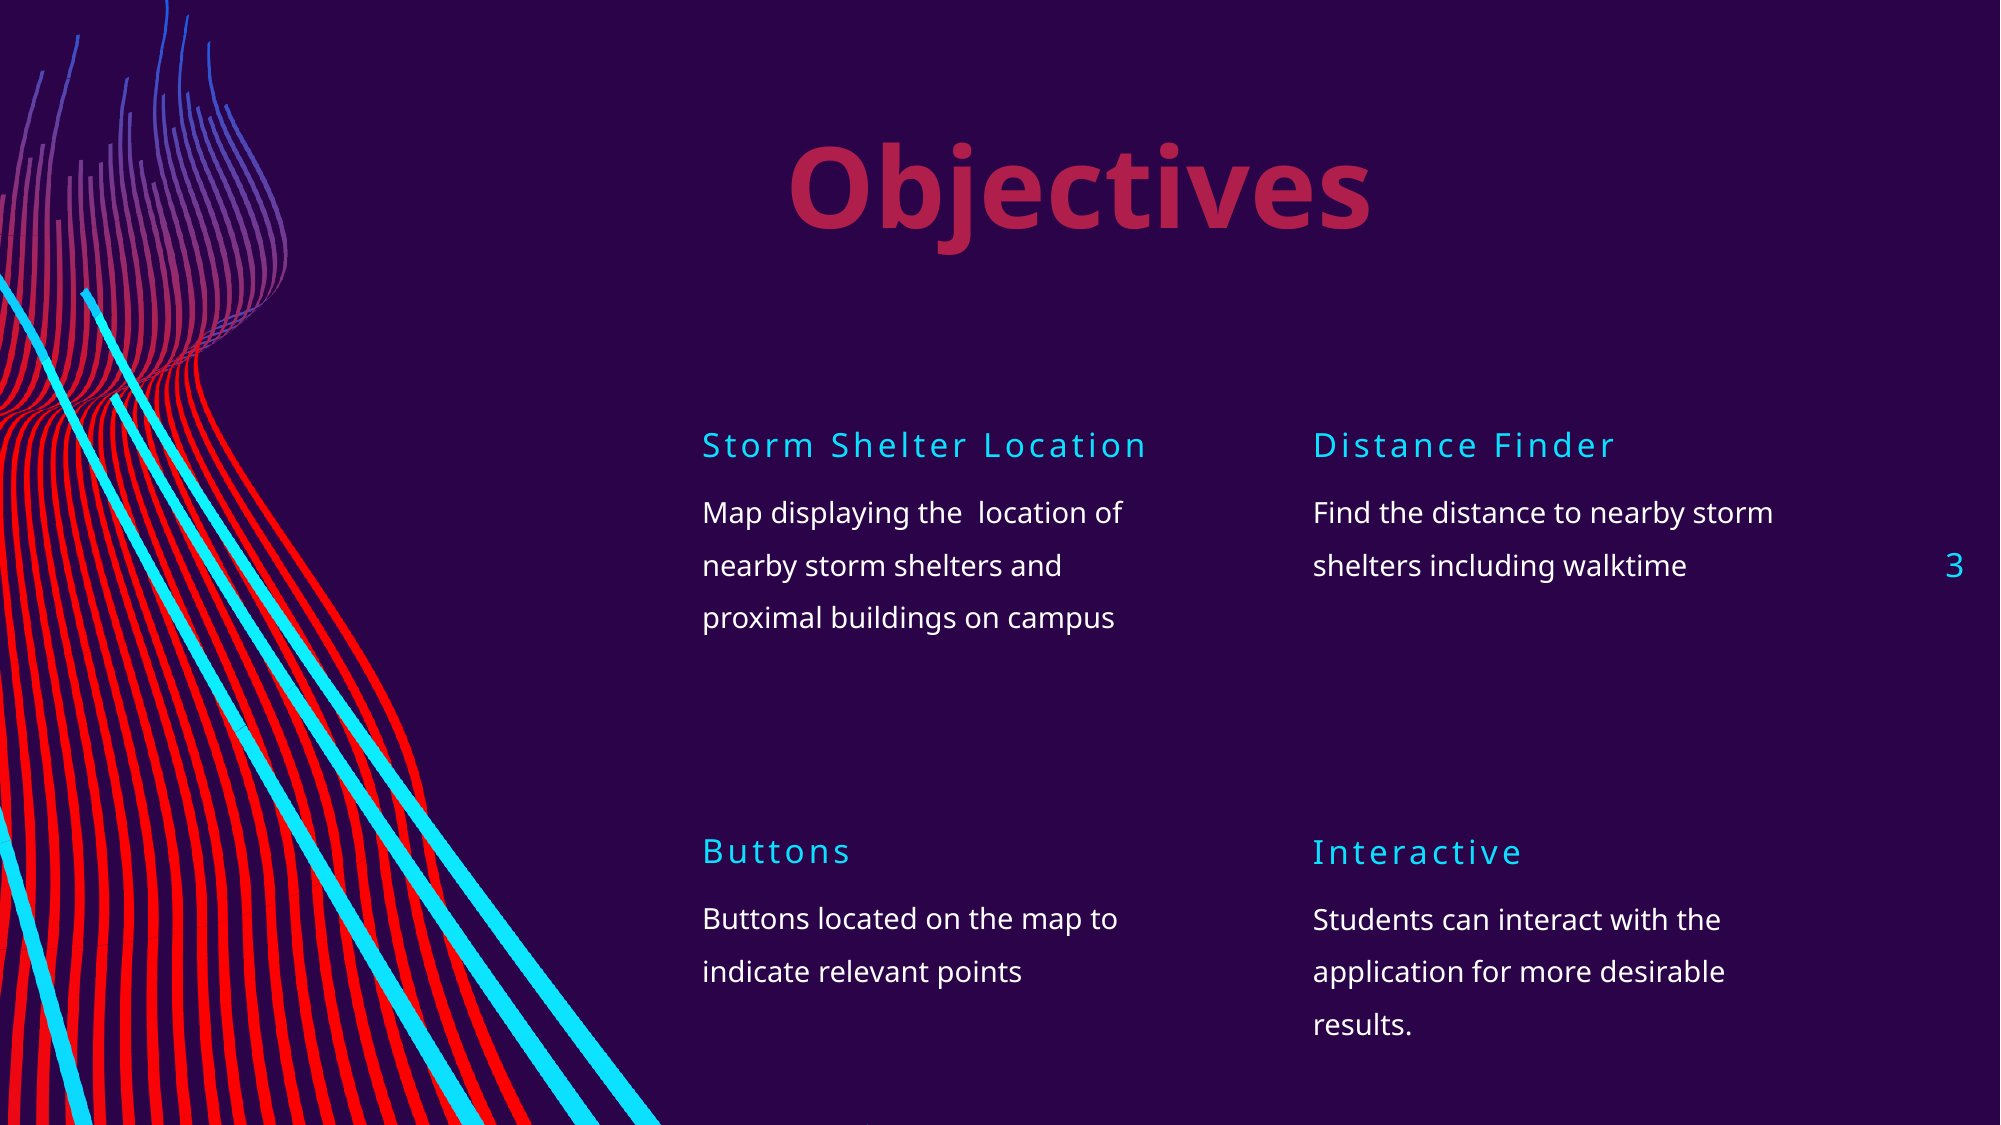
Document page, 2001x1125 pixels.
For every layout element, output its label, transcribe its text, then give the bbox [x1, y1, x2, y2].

list Interactive [1298, 828, 1792, 876]
list Find the distance to nearby storm shelters including walktime [1298, 469, 1792, 574]
list Map displaying the location of nearby storm shelters and proximal buildings on campus [687, 469, 1181, 574]
list Distance Finder [1298, 421, 1792, 469]
slide_number 3 [1889, 519, 1980, 615]
list Buttons located on the map to indicate relevant points [687, 875, 1181, 981]
text_box Objectives [587, 108, 1572, 259]
picture [0, 0, 2000, 1125]
list Buttons [687, 827, 1181, 875]
list Students can interact with the application for more desirable results. [1298, 876, 1792, 981]
list Storm Shelter Location [687, 421, 1181, 469]
